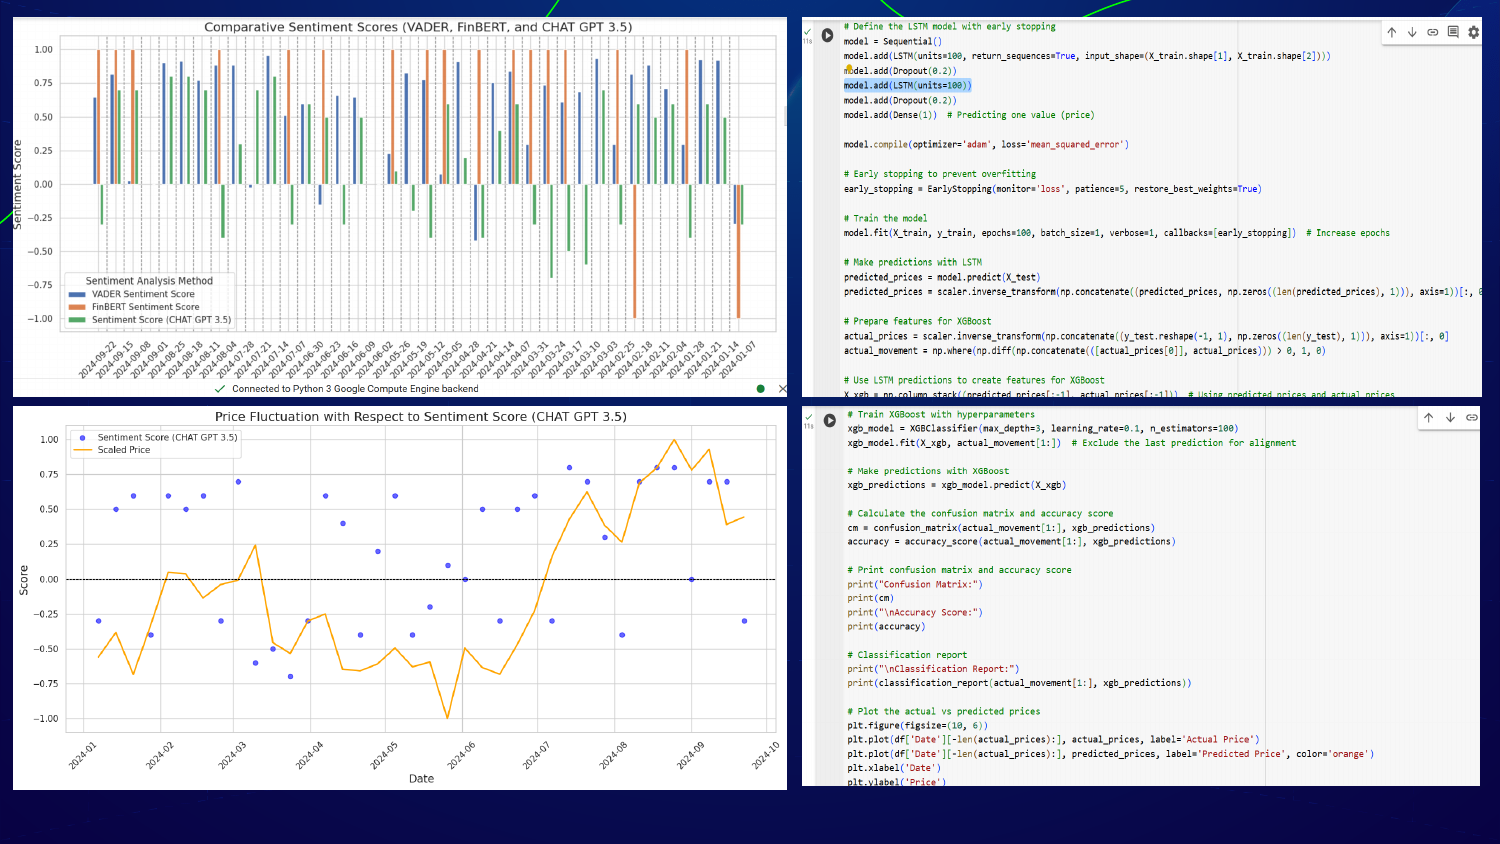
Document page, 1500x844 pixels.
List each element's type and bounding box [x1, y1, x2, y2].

picture [801, 406, 1480, 786]
picture [13, 16, 787, 397]
picture [13, 406, 787, 790]
picture [801, 16, 1482, 397]
